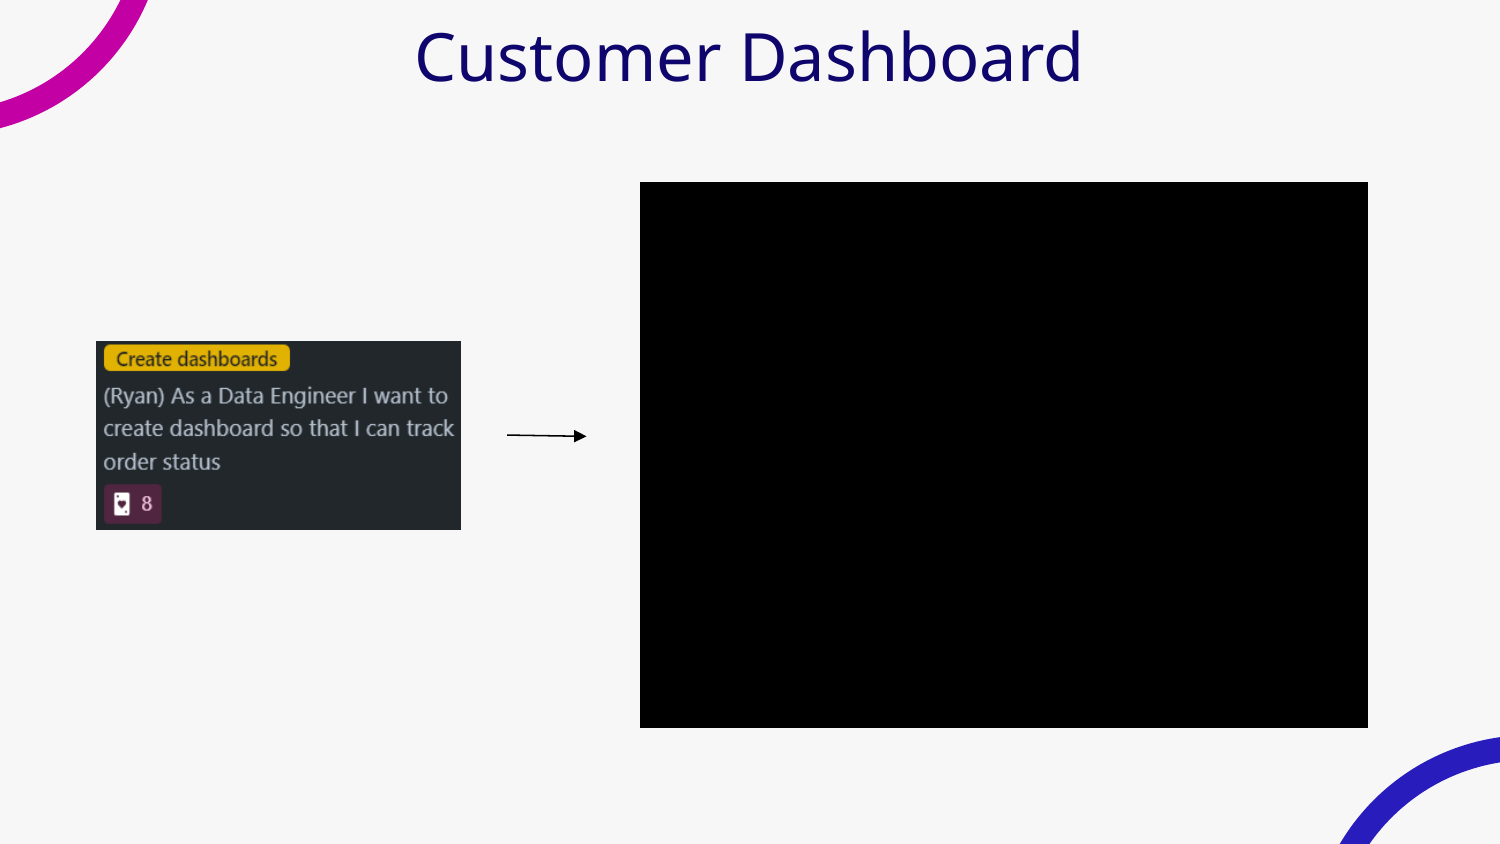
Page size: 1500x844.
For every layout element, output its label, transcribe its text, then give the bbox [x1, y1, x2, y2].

title Customer Dashboard [118, 0, 1382, 94]
picture [640, 182, 1368, 729]
picture [95, 341, 461, 530]
